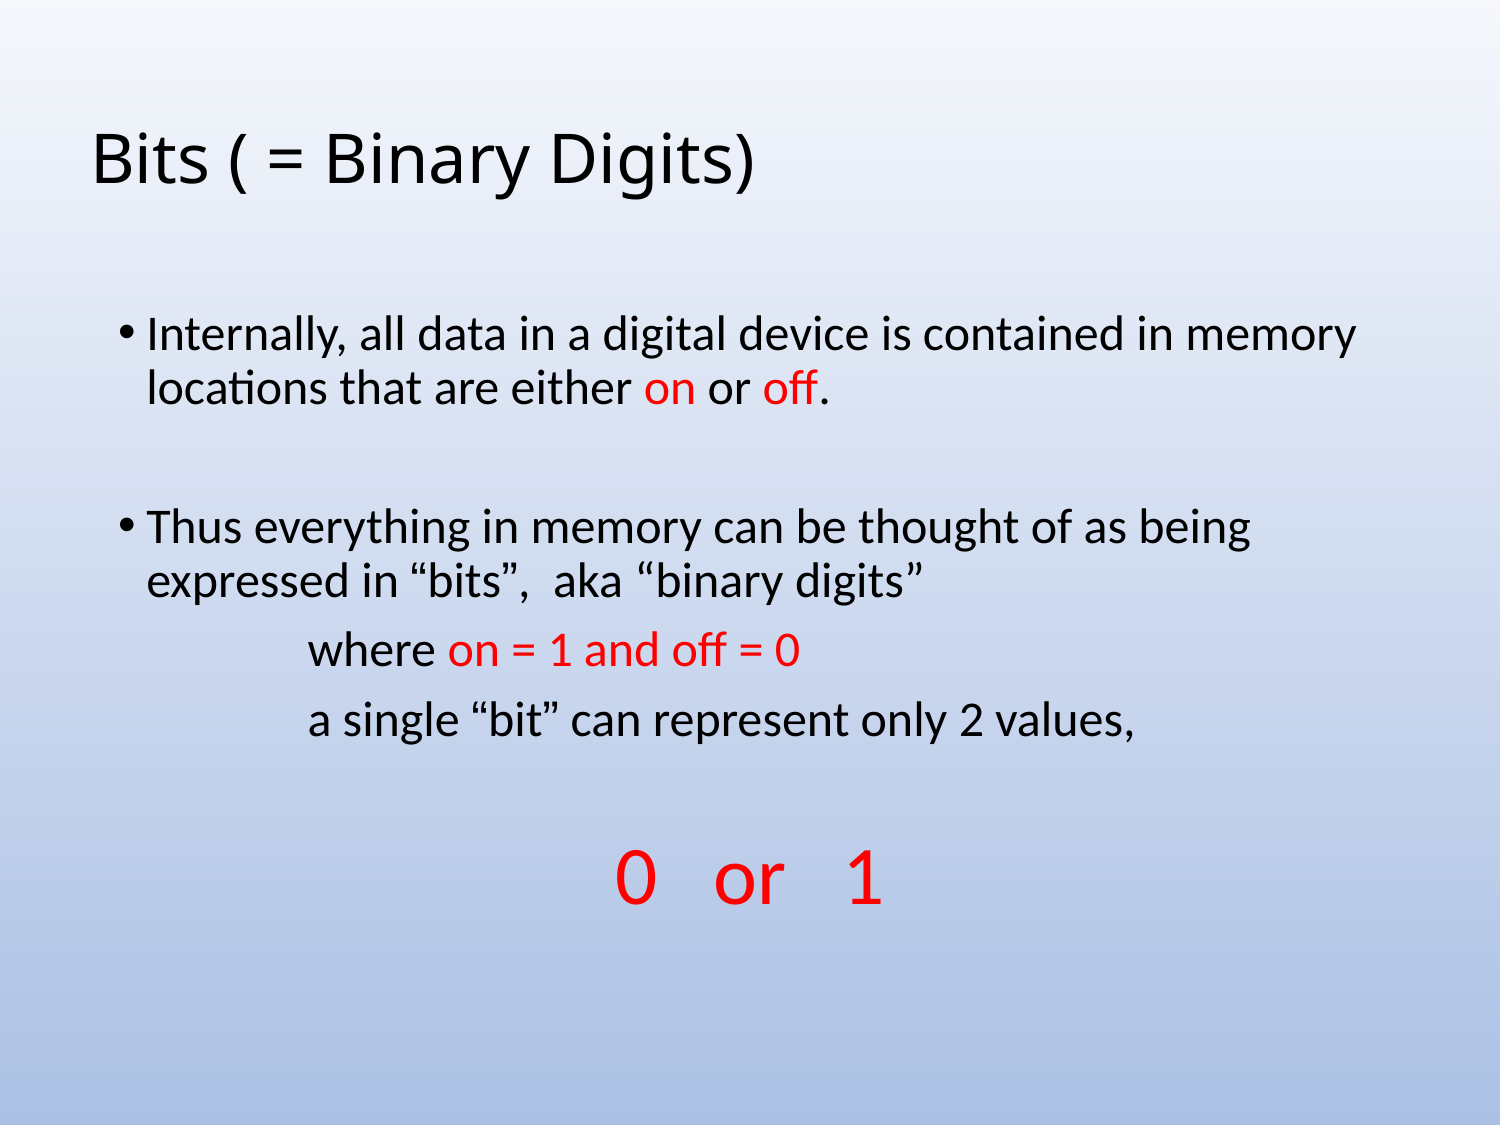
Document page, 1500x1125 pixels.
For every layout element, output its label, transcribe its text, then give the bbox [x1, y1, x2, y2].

title Bits ( = Binary Digits) [75, 71, 1400, 252]
list Internally, all data in a digital device is contained in memory locations that are either on or off. Thus everything in memory can be thought of as being expressed in “bits”, aka “binary digits” where on = 1 and off = 0 a single “bit” can represent only 2 values, 0 or 1 [103, 299, 1397, 1014]
